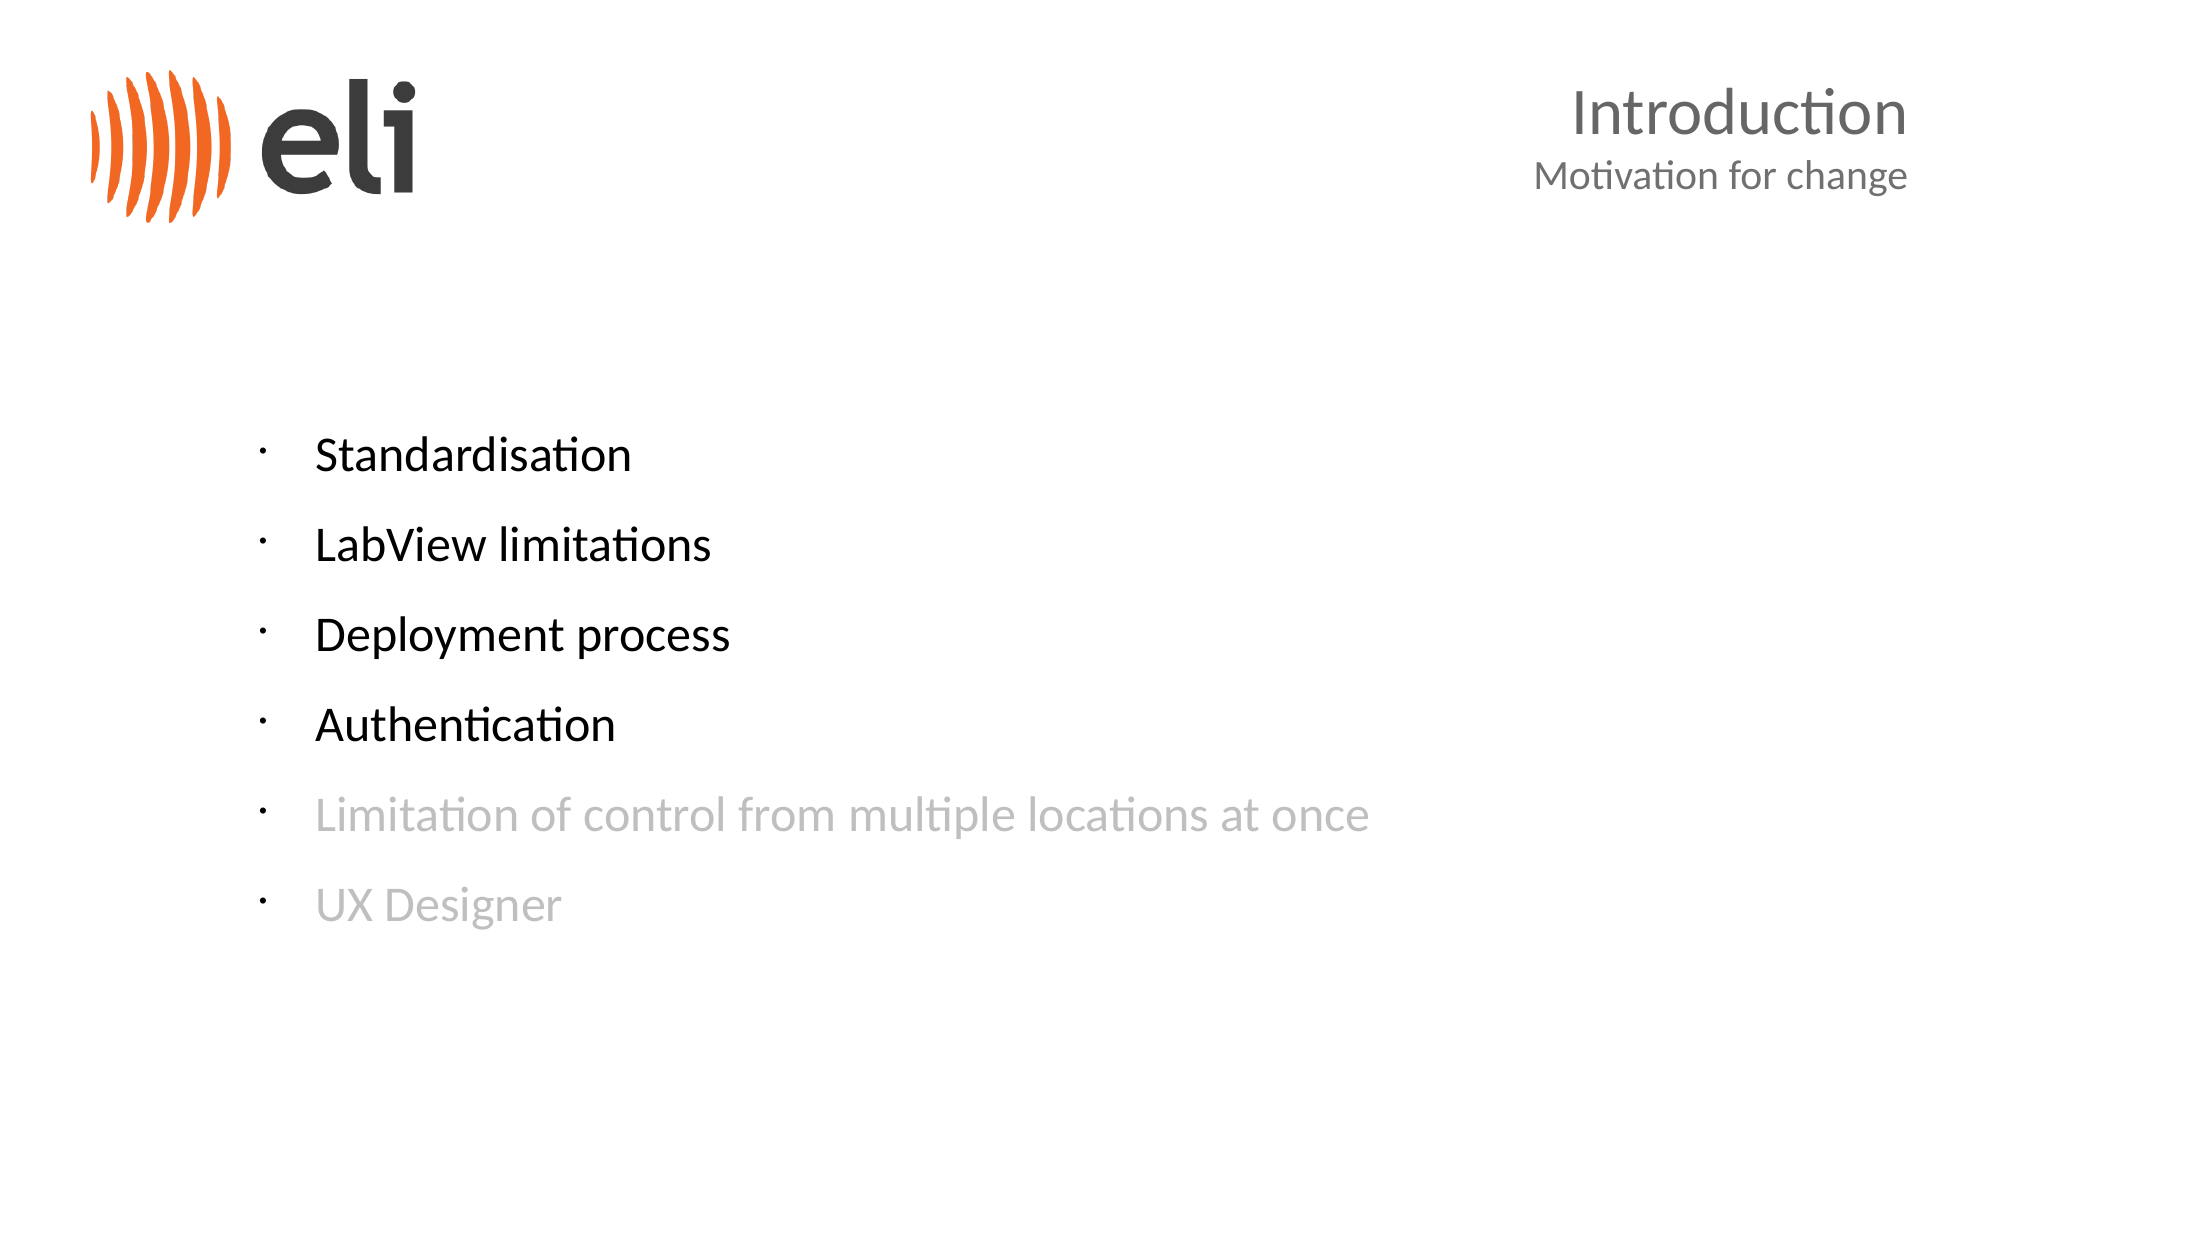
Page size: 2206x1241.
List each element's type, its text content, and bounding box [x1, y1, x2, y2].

picture [89, 70, 416, 223]
text_box Standardisation LabView limitations Deployment process Authentication Limitation of control from multiple locations at once UX Designer [259, 253, 1909, 1069]
text_box Introduction Motivation for change [638, 44, 1909, 222]
